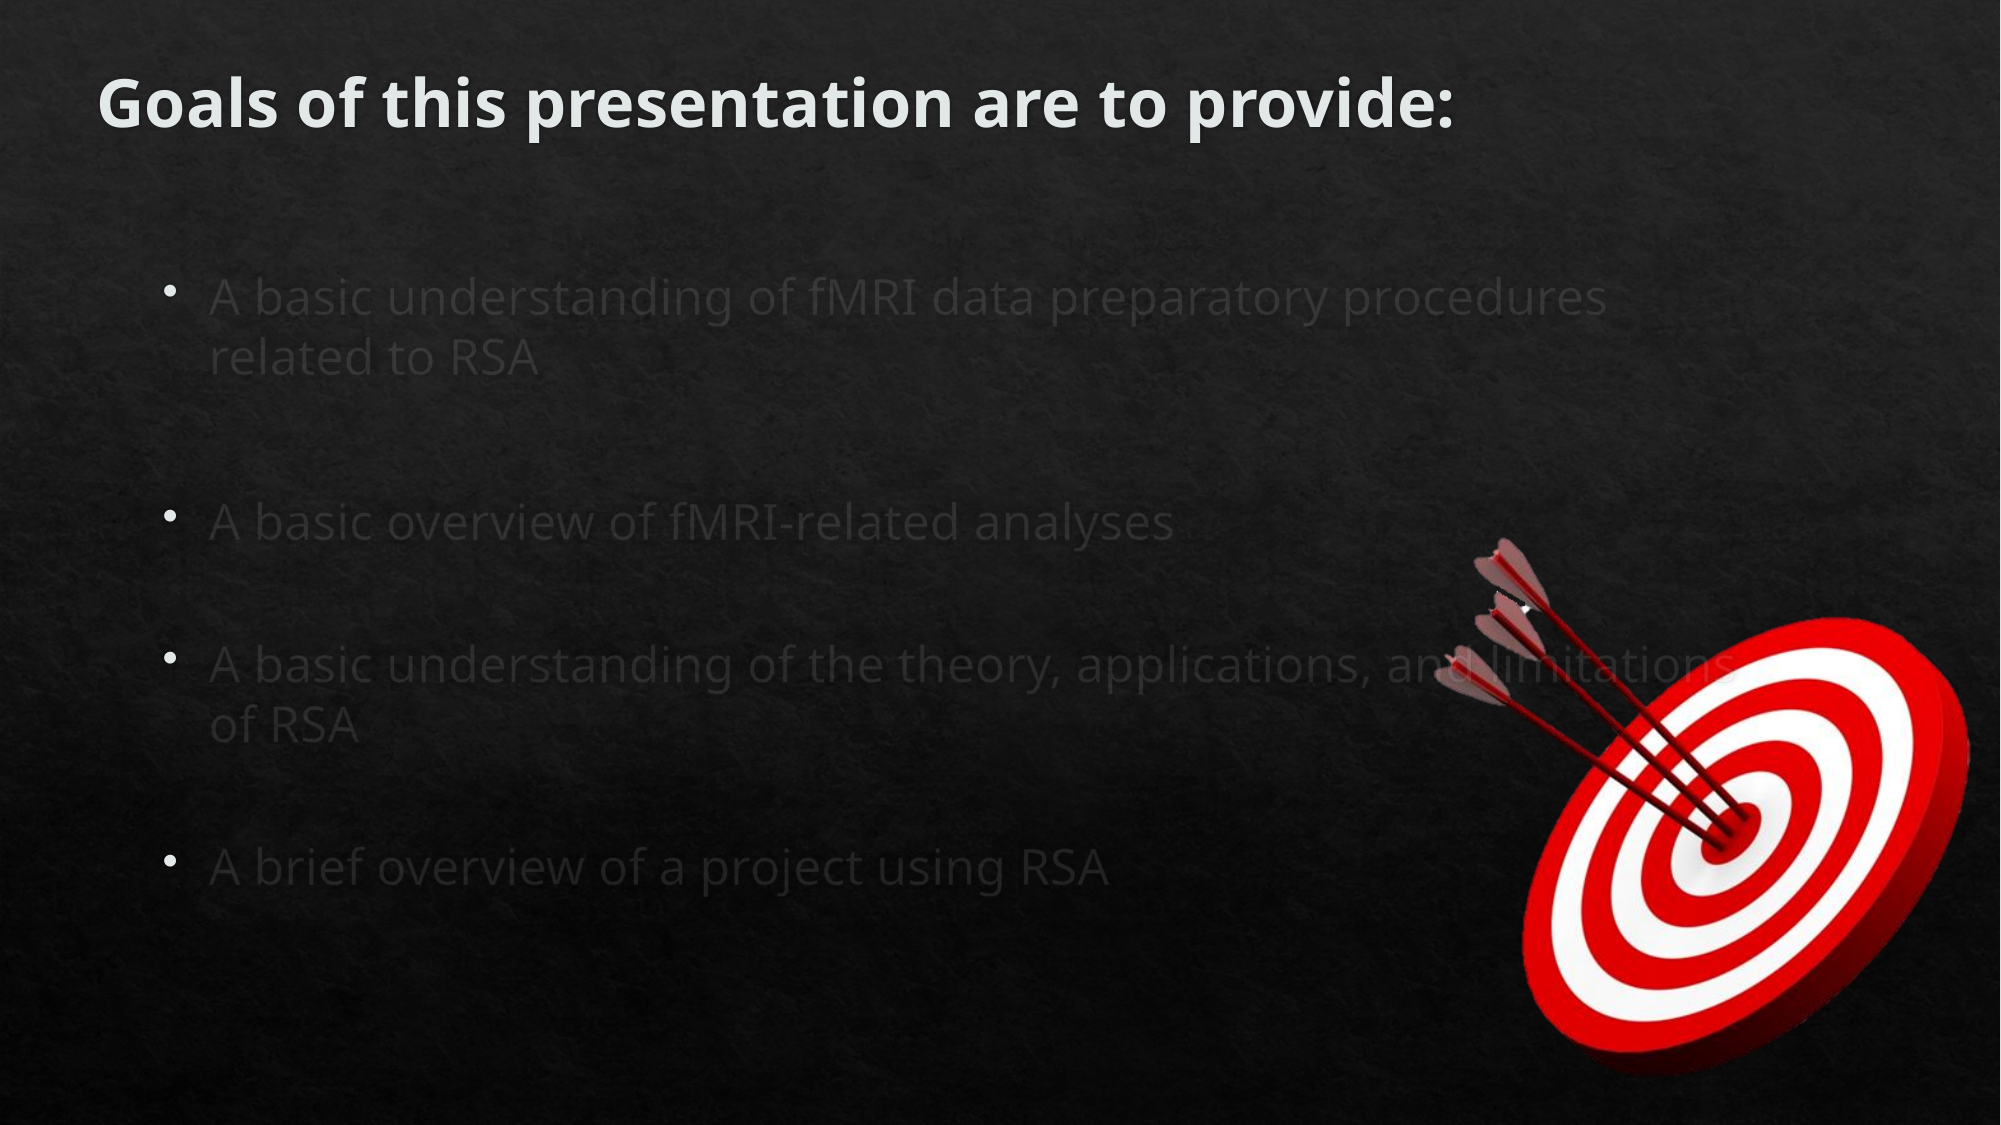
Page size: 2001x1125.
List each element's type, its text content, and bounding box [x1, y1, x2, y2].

text_box Goals of this presentation are to provide: A basic understanding of fMRI data preparatory procedures related to RSA A basic overview of fMRI-related analyses A basic understanding of the theory, applications, and limitations of RSA A brief overview of a project using RSA [75, 45, 1760, 1031]
picture [1228, 513, 2000, 1125]
